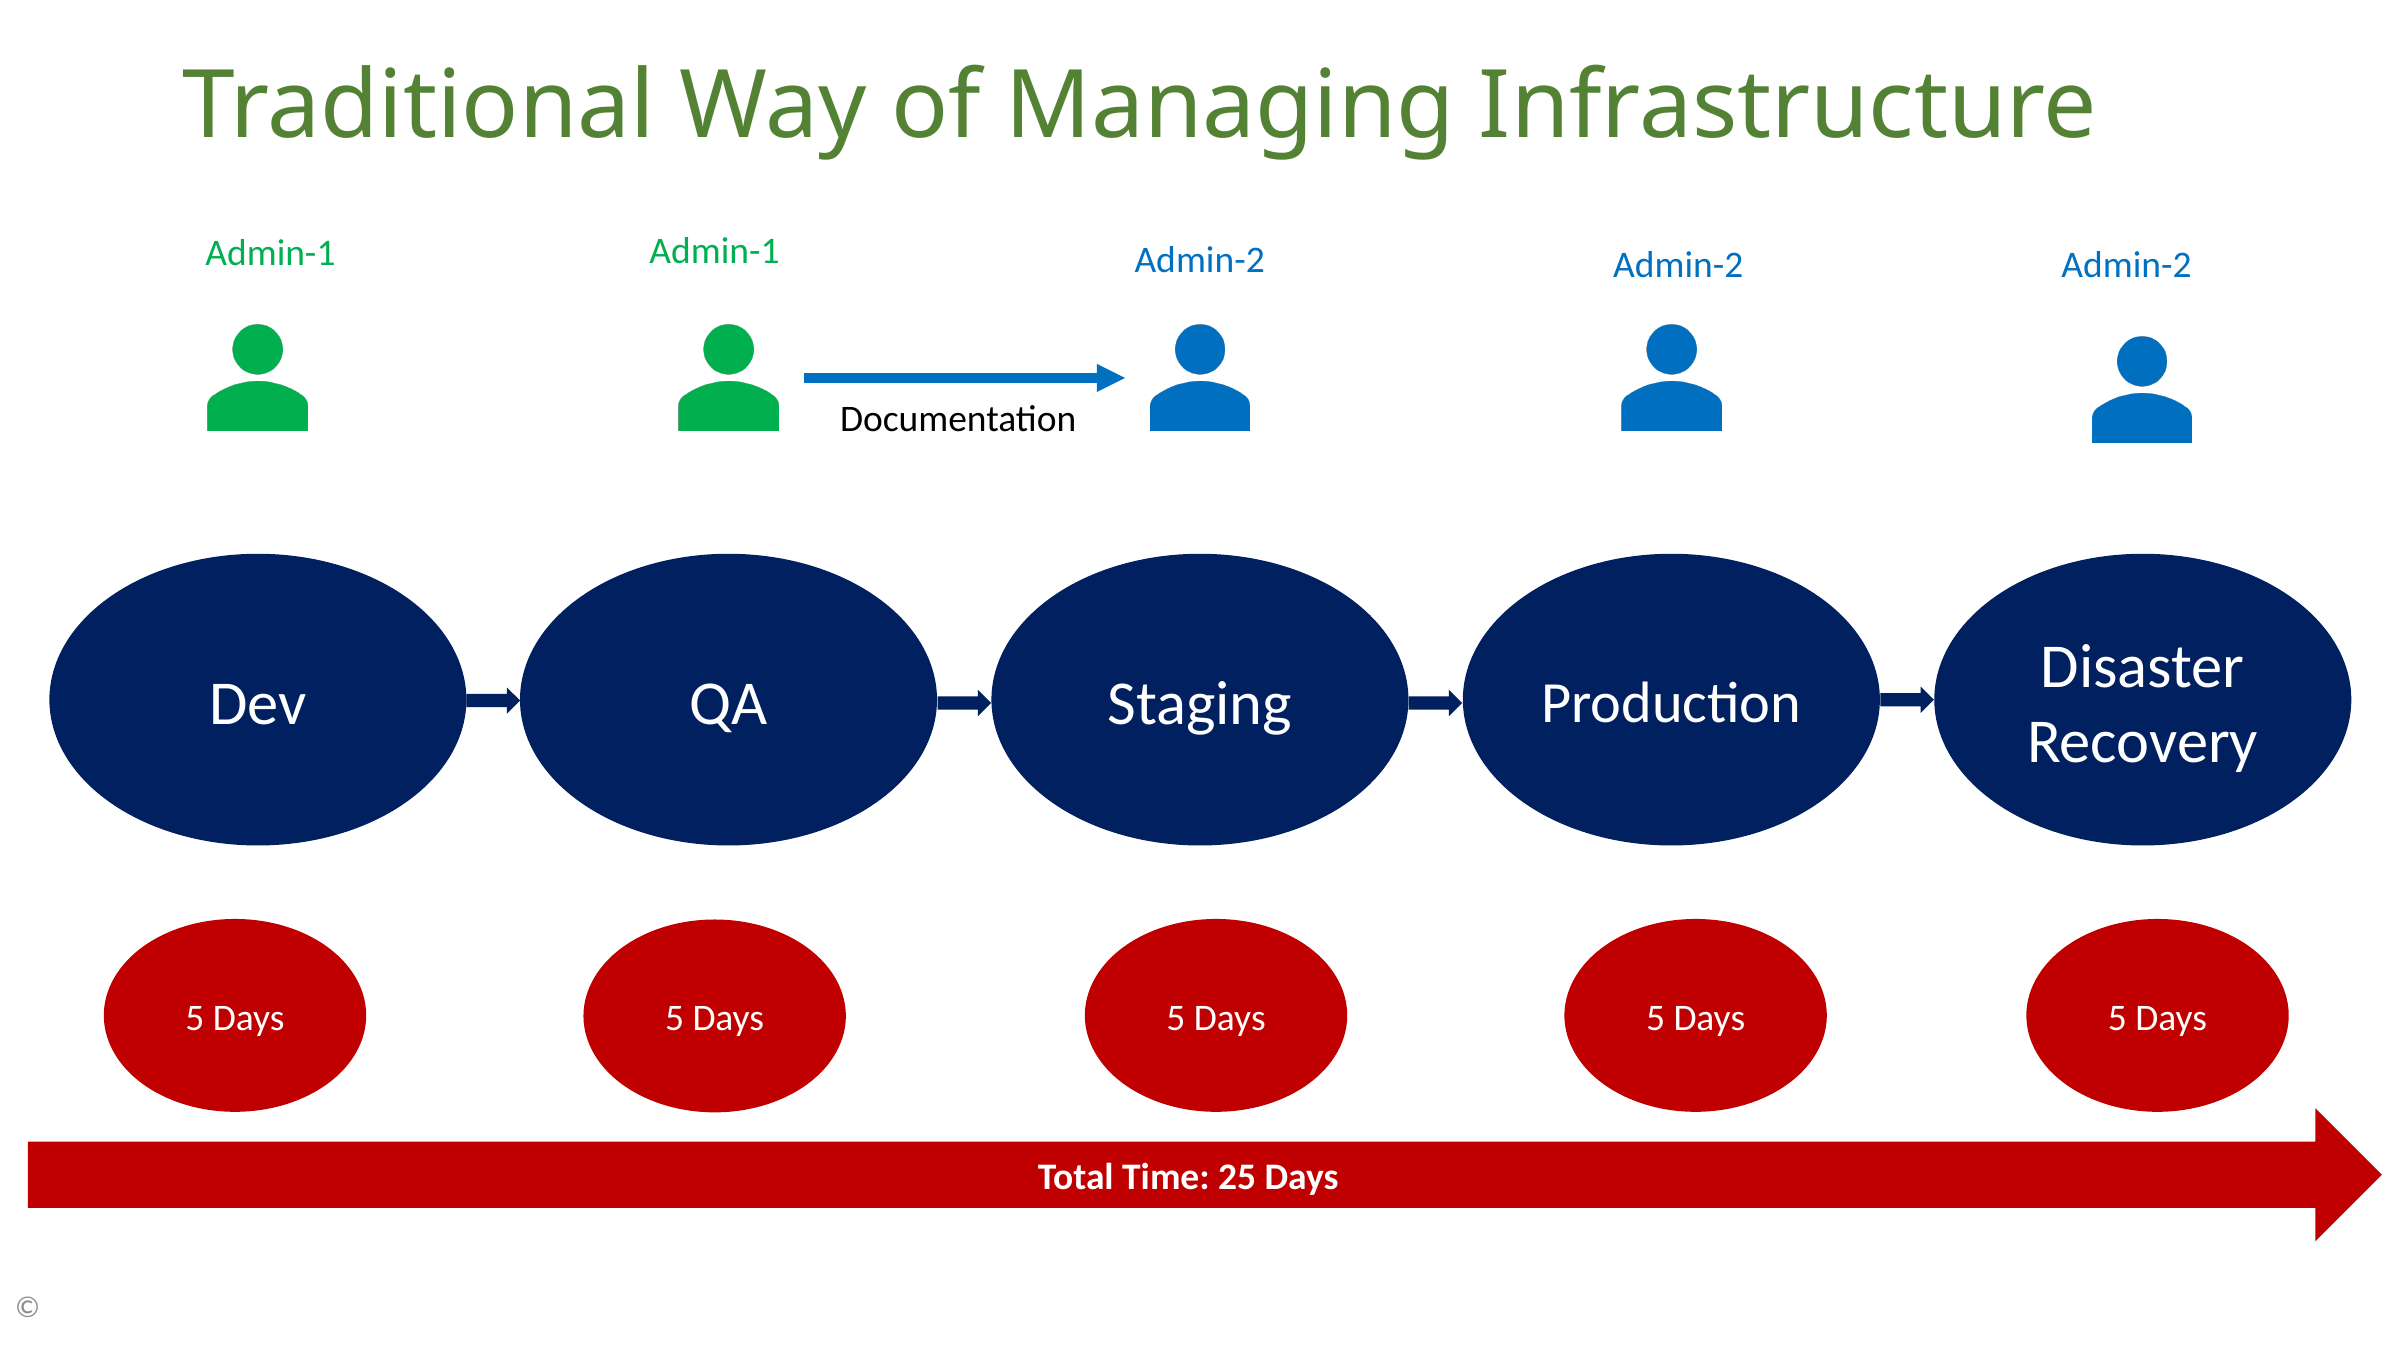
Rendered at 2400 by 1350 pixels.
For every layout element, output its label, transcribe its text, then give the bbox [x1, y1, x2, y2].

text_box [1879, 684, 1936, 716]
text_box 5 Days [582, 918, 847, 1114]
picture [1596, 302, 1747, 453]
footer © [0, 1269, 810, 1342]
text_box Admin-1 [634, 219, 795, 279]
text_box Disaster Recovery [1933, 552, 2353, 847]
text_box 5 Days [1083, 917, 1349, 1113]
text_box QA [519, 552, 938, 847]
picture [2066, 314, 2217, 465]
text_box Admin-2 [1119, 227, 1280, 288]
picture [653, 302, 804, 453]
text_box 5 Days [102, 917, 368, 1113]
text_box Staging [990, 552, 1410, 847]
text_box [1407, 687, 1464, 719]
picture [182, 302, 333, 453]
text_box Production [1461, 552, 1881, 847]
text_box Documentation [825, 386, 1092, 446]
title Traditional Way of Managing Infrastructure [165, 9, 2235, 204]
text_box Admin-1 [190, 220, 351, 280]
text_box Total Time: 25 Days [26, 1105, 2384, 1244]
text_box [465, 684, 522, 717]
text_box [936, 687, 993, 719]
text_box 5 Days [1563, 917, 1828, 1113]
text_box 5 Days [2025, 917, 2290, 1113]
text_box Dev [48, 552, 468, 847]
text_box Admin-2 [2046, 232, 2207, 292]
text_box Admin-2 [1598, 232, 1759, 292]
picture [1124, 302, 1275, 453]
